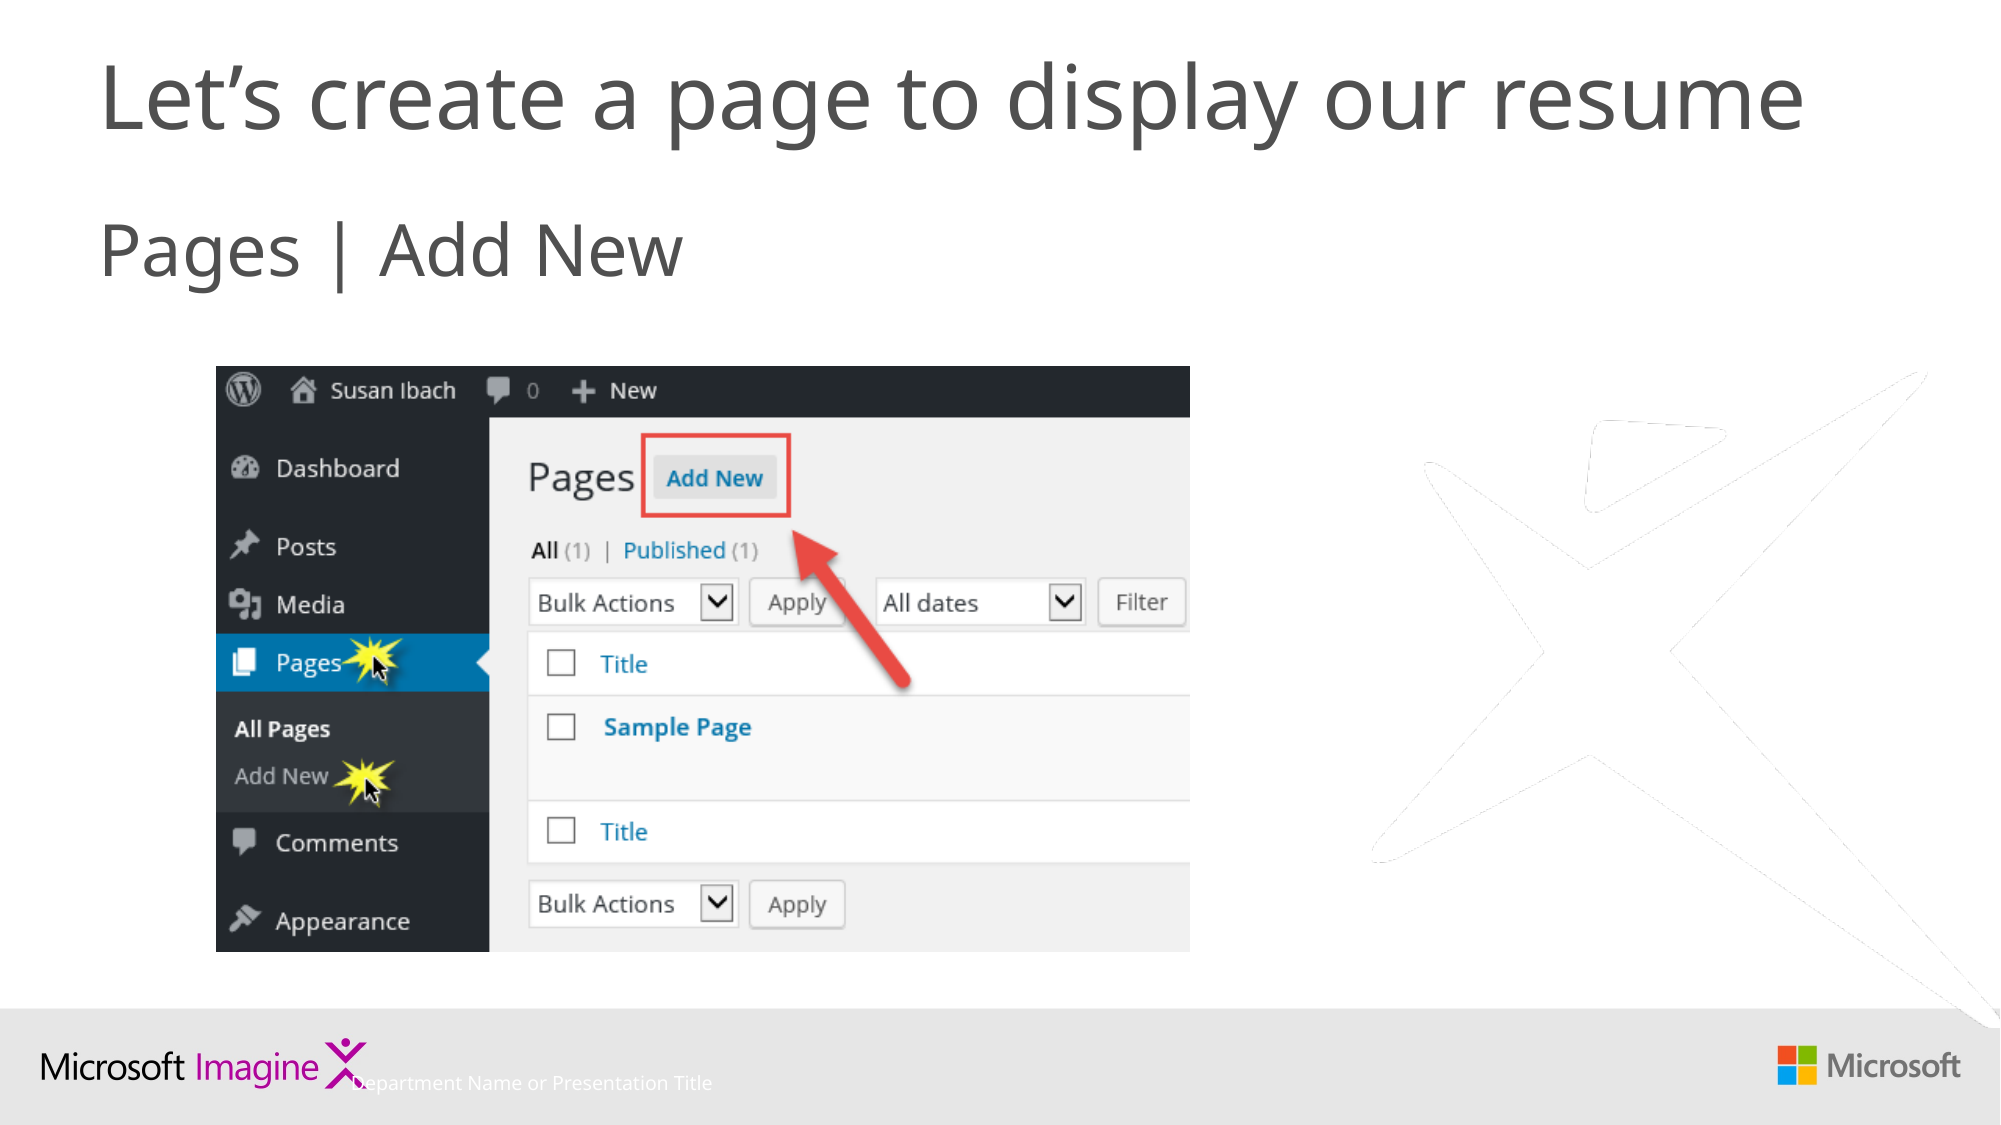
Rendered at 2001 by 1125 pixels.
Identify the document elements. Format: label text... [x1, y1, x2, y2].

list Pages | Add New [83, 206, 1002, 1006]
picture [0, 0, 2001, 1125]
title Let’s create a page to display our resume [83, 45, 1920, 192]
footer Department Name or Presentation Title [336, 1063, 1071, 1124]
